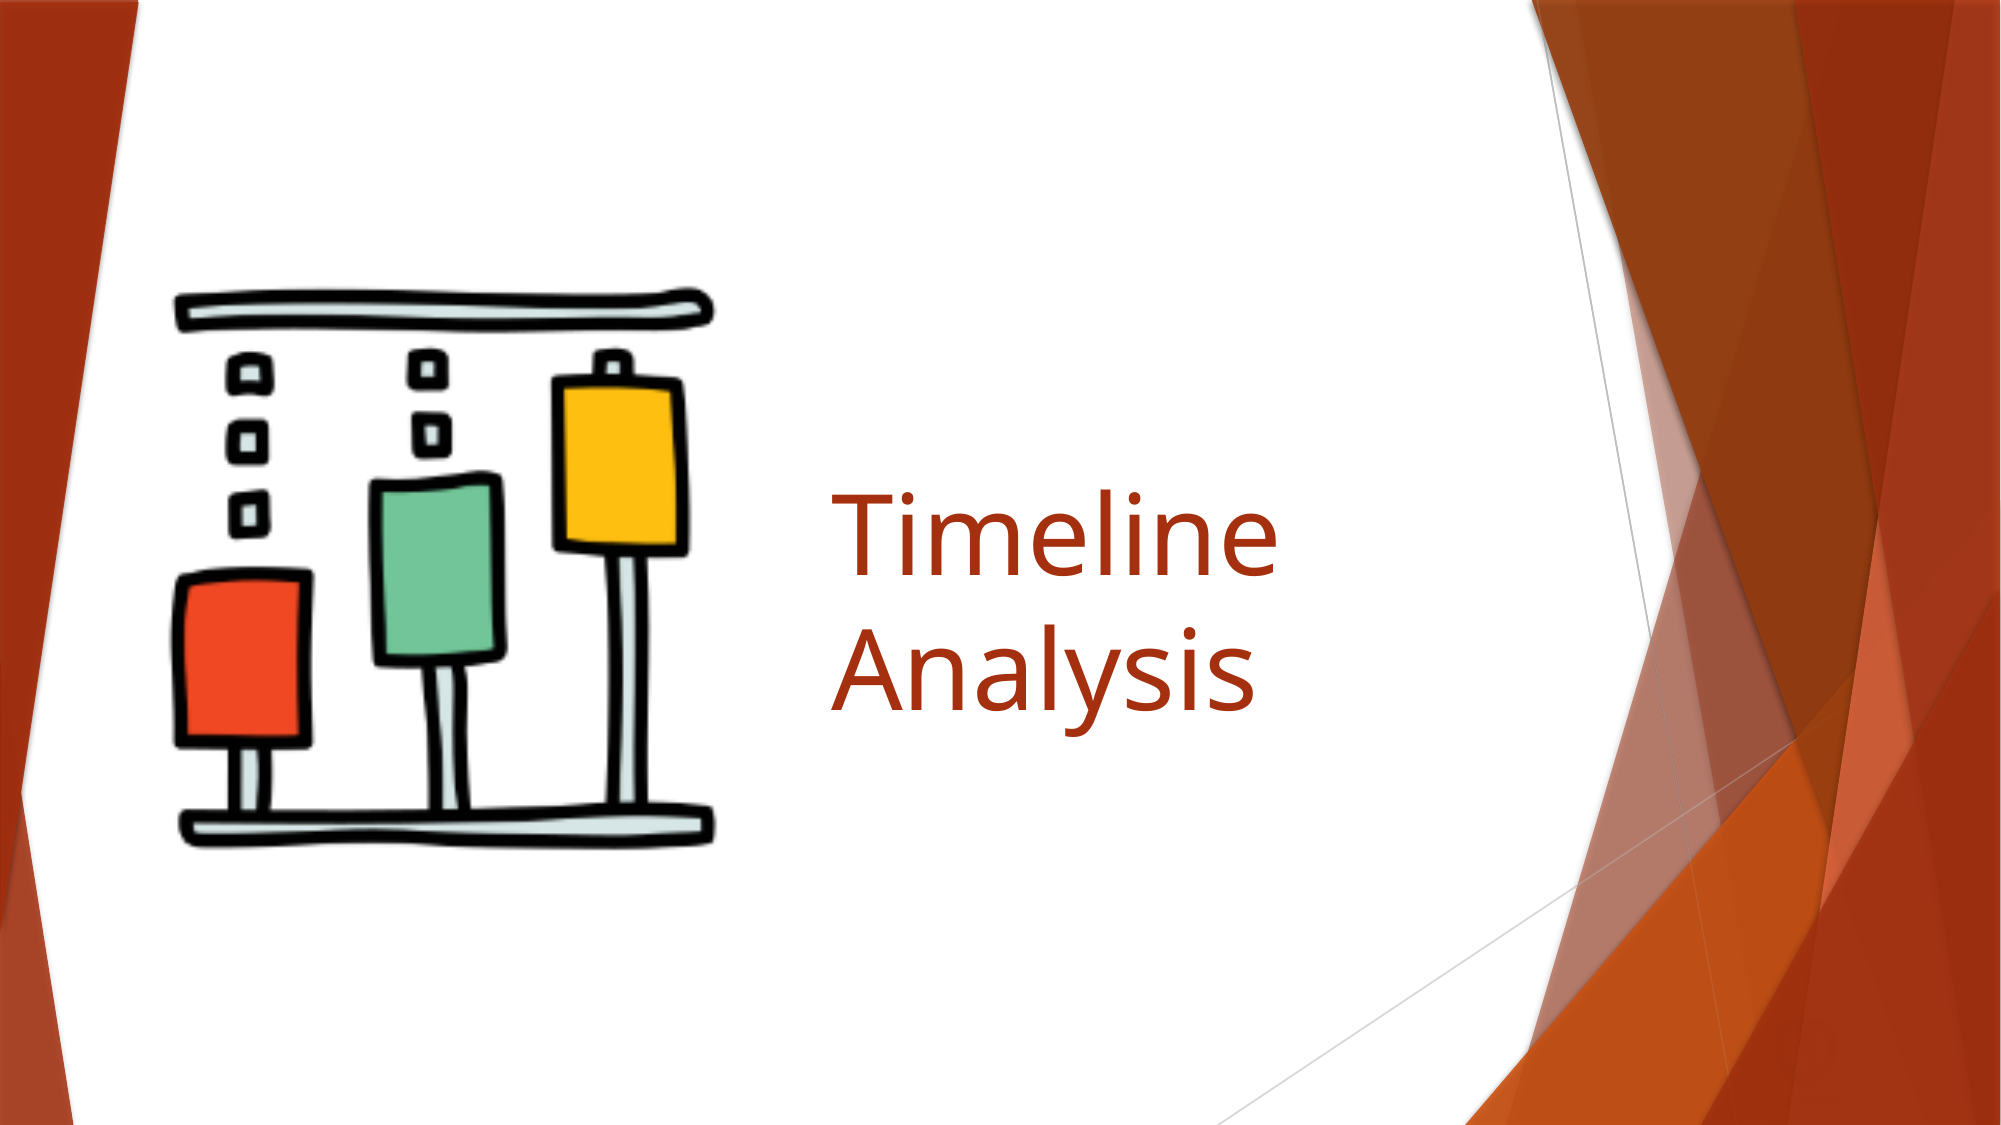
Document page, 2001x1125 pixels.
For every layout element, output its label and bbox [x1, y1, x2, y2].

picture [145, 266, 764, 861]
text_box [0, 0, 2000, 1125]
